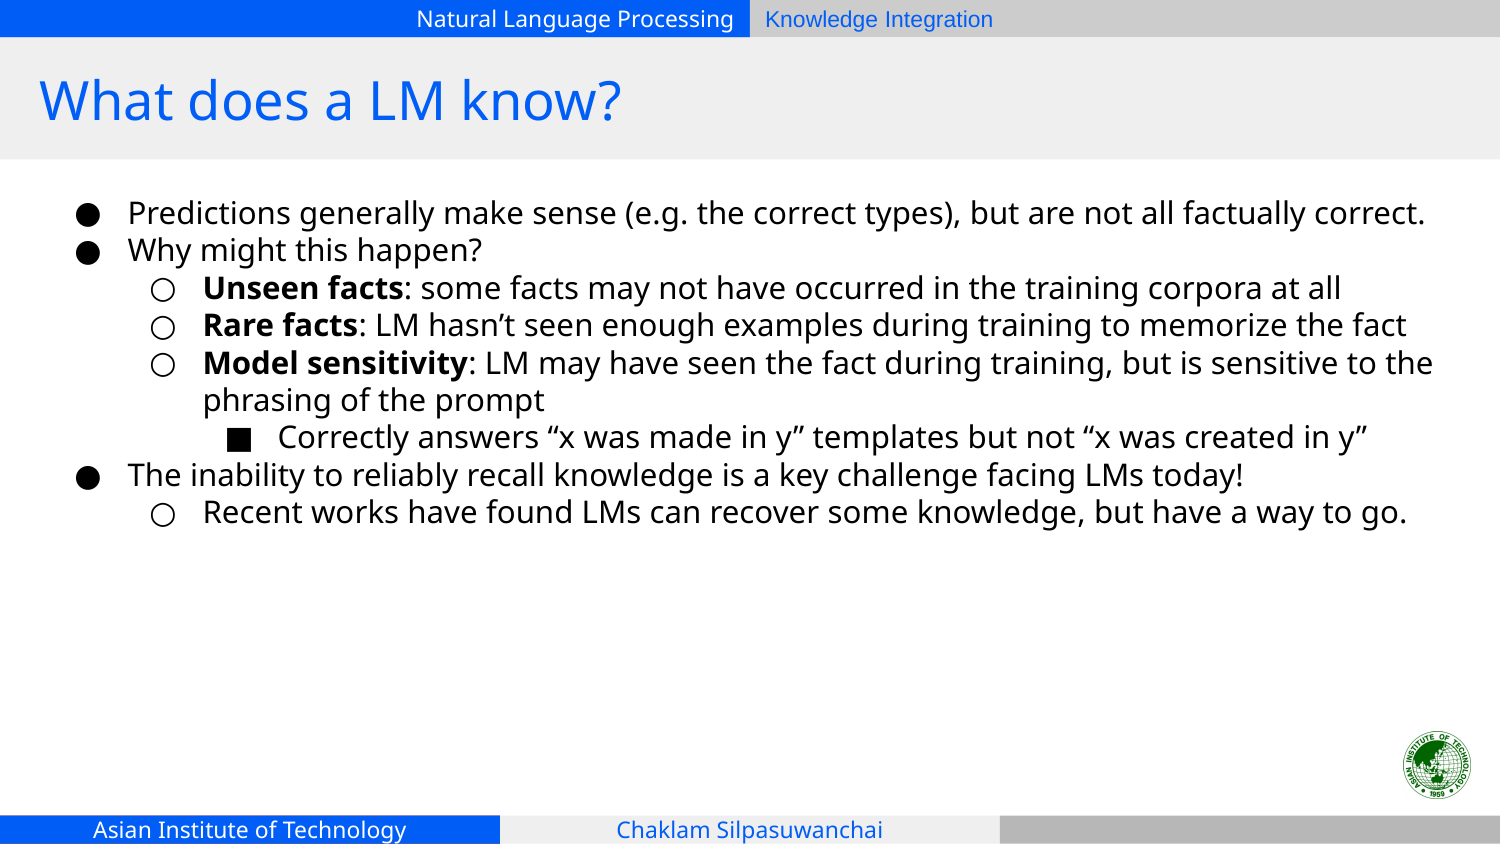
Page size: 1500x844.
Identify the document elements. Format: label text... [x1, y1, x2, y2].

picture [1403, 731, 1471, 799]
list Predictions generally make sense (e.g. the correct types), but are not all factually correct. Why might this happen? Unseen facts: some facts may not have occurred in the training corpora at all Rare facts: LM hasn’t seen enough examples during training to memorize the fact Model sensitivity: LM may have seen the fact during training, but is sensitive to the phrasing of the prompt Correctly answers “x was made in y” templates but not “x was created in y” The inability to reliably recall knowledge is a key challenge facing LMs today! Recent works have found LMs can recover some knowledge, but have a way to go. [37, 178, 1475, 628]
title What does a LM know? [24, 37, 1475, 160]
